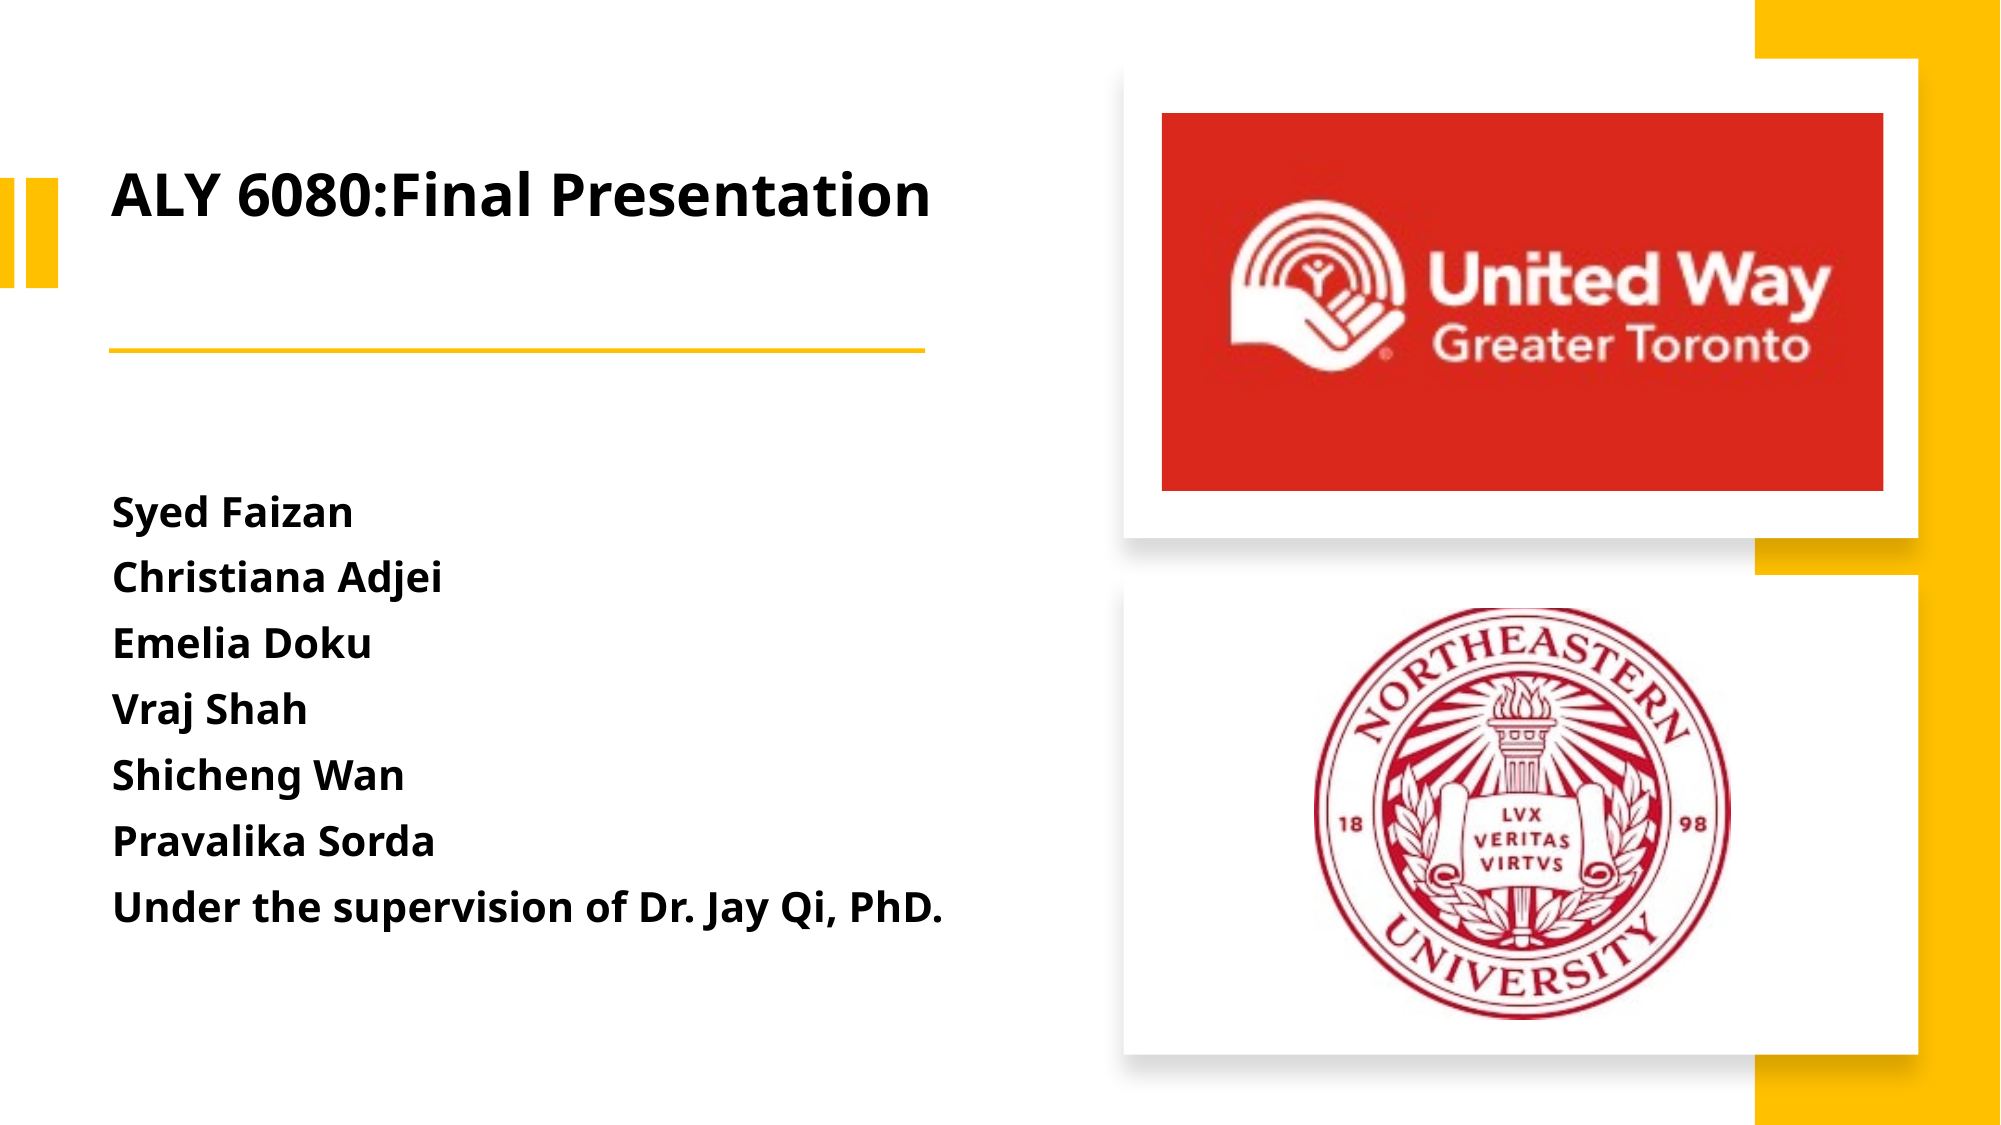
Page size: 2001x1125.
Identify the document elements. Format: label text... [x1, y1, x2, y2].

picture [1161, 113, 1884, 491]
picture [1313, 608, 1732, 1022]
title ALY 6080:Final Presentation [96, 140, 963, 326]
text_box [1121, 573, 1921, 1057]
list Syed Faizan Christiana Adjei Emelia Doku Vraj Shah Shicheng Wan Pravalika Sorda Under the supervision of Dr. Jay Qi, PhD. [96, 382, 963, 1036]
text_box [107, 346, 927, 355]
text_box [1121, 57, 1921, 540]
text_box [1753, 0, 2000, 1125]
text_box [0, 0, 1753, 1125]
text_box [0, 177, 59, 289]
